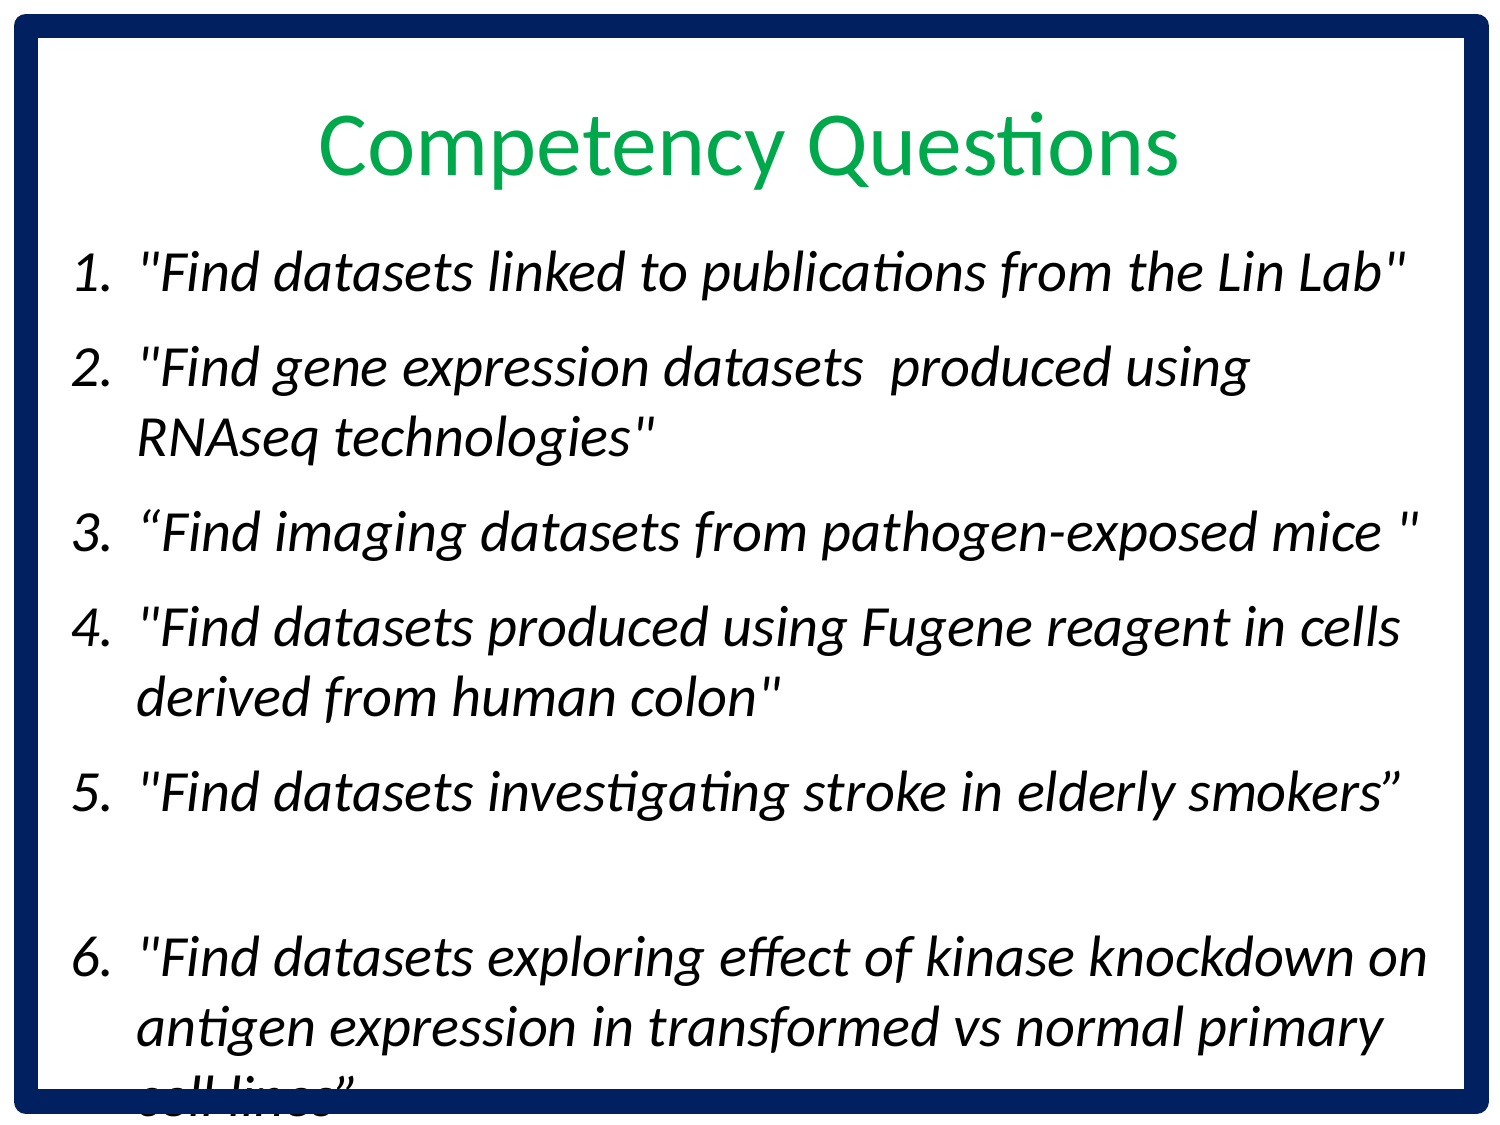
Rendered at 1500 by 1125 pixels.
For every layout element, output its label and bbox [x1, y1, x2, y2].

text_box [24, 24, 1479, 1104]
